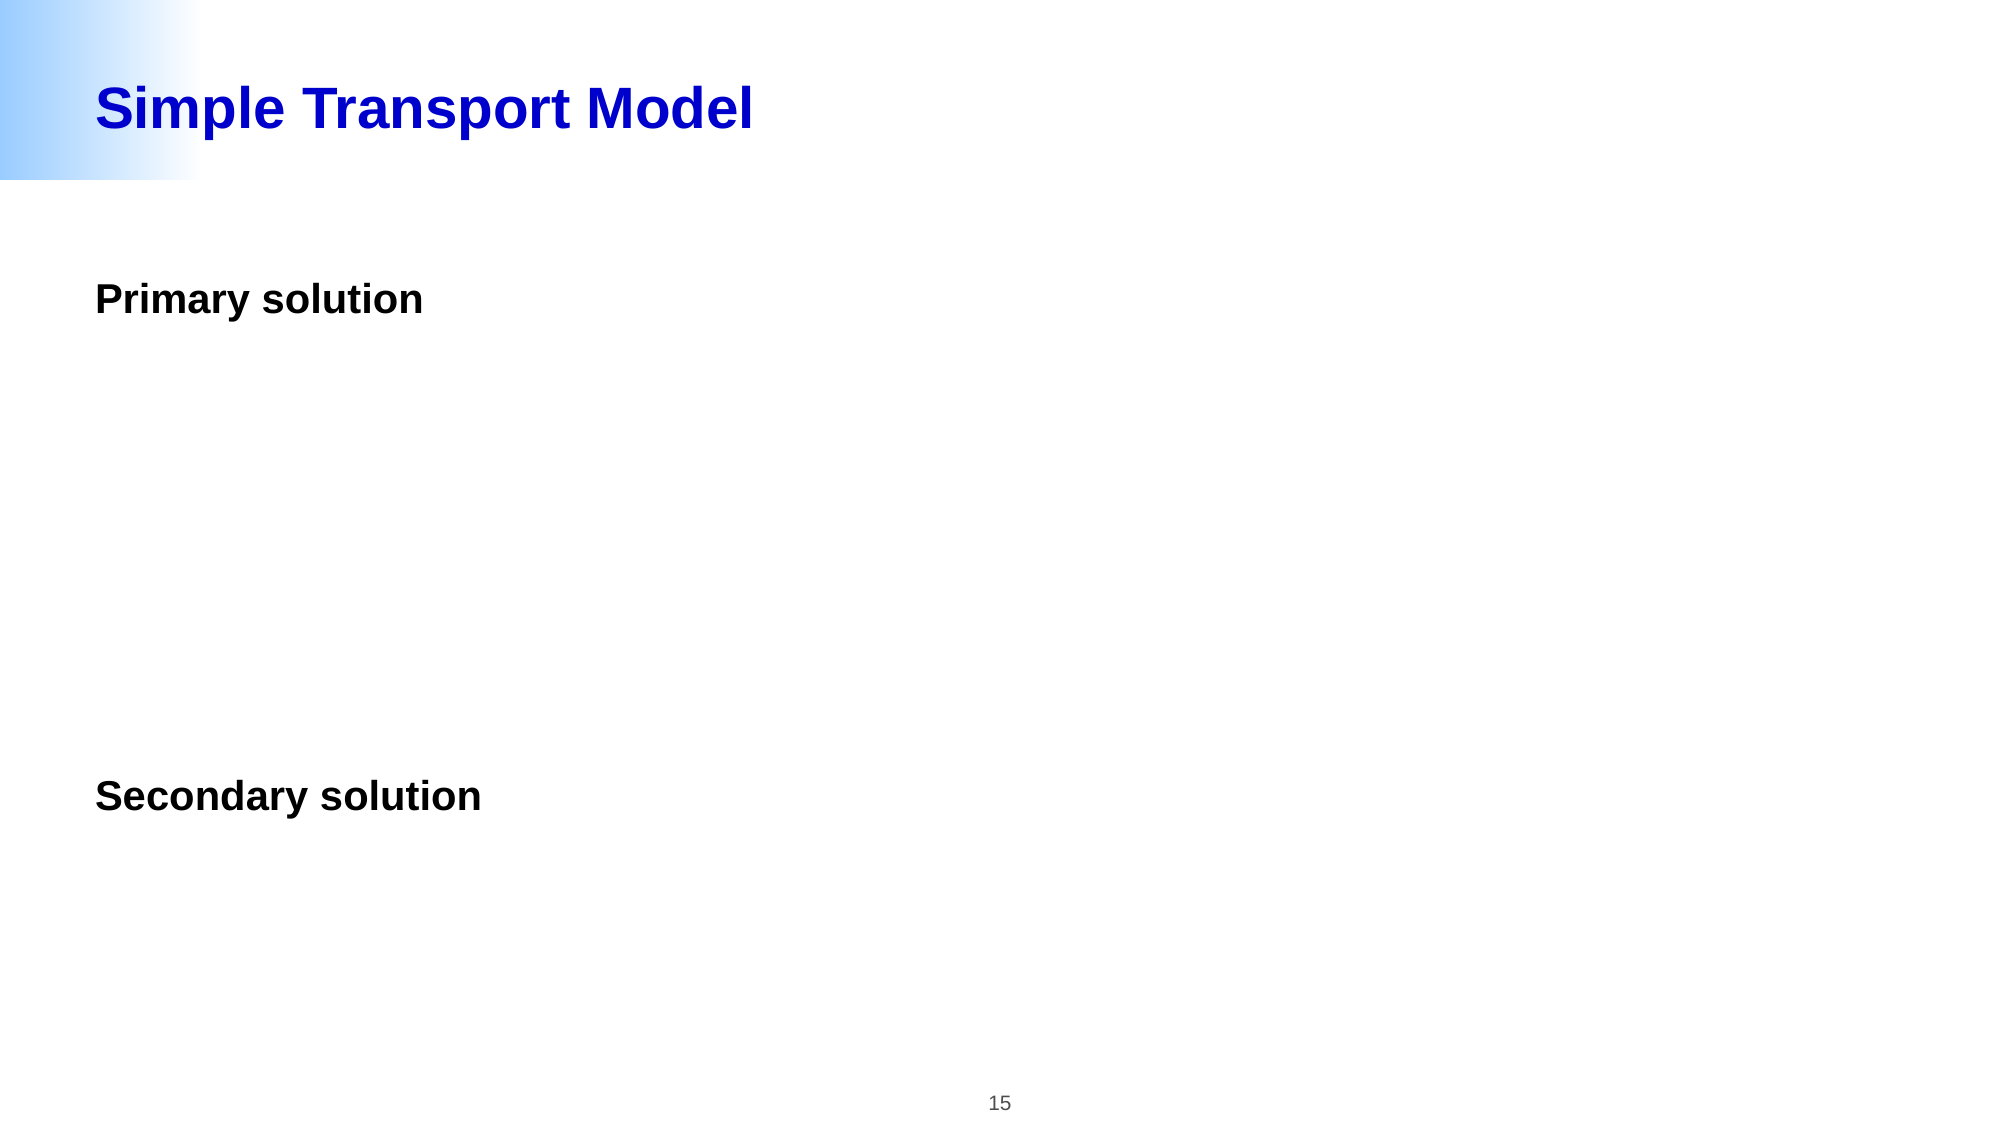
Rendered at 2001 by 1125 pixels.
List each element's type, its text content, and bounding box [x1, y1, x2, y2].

list Secondary solution [79, 720, 981, 827]
list Primary solution [79, 224, 981, 331]
title Simple Transport Model [79, 29, 1921, 181]
